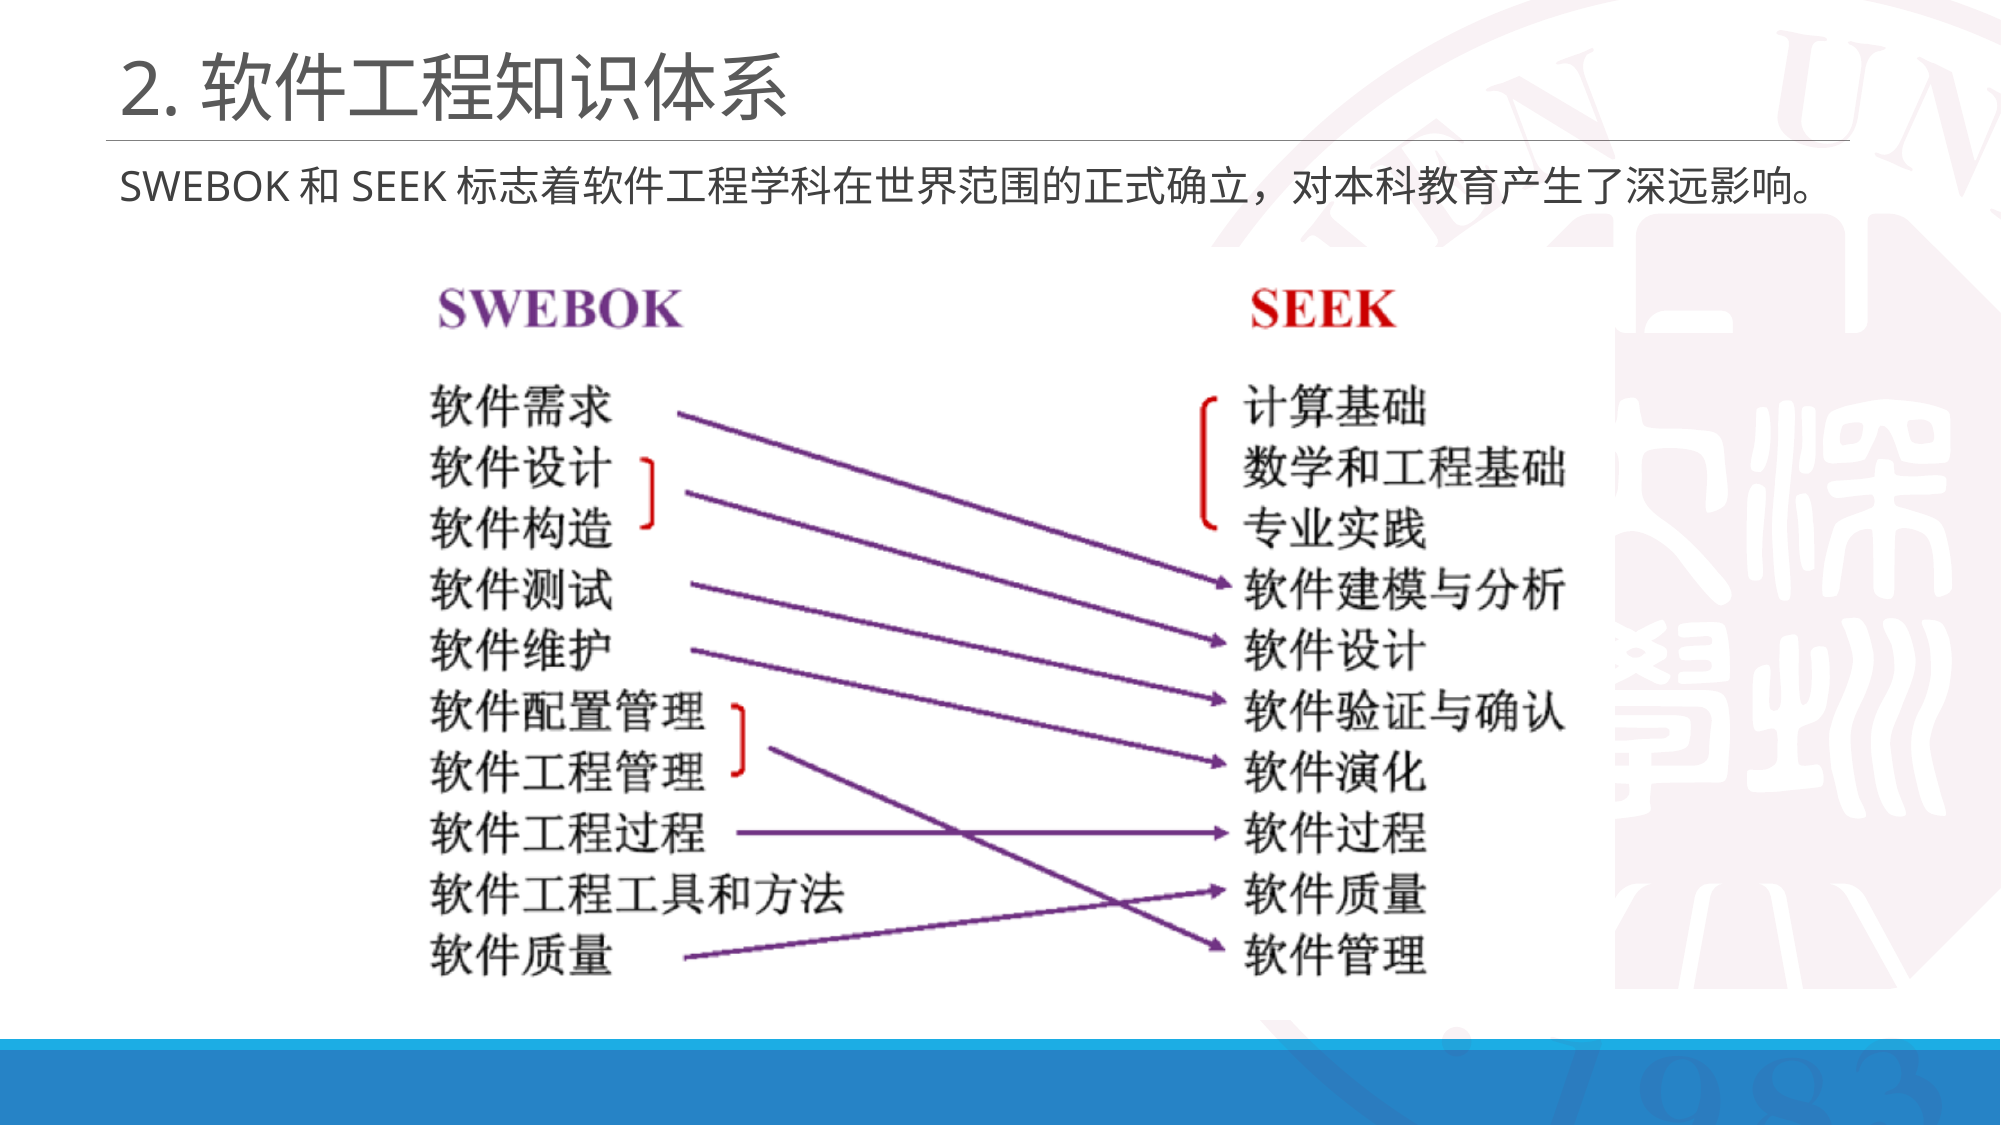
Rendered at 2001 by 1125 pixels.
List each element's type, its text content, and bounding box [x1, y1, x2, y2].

picture [405, 247, 1615, 1020]
list SWEBOK和SEEK标志着软件工程学科在世界范围的正式确立，对本科教育产生了深远影响。 [104, 158, 1878, 1008]
title 2.软件工程知识体系 [104, 0, 1856, 139]
